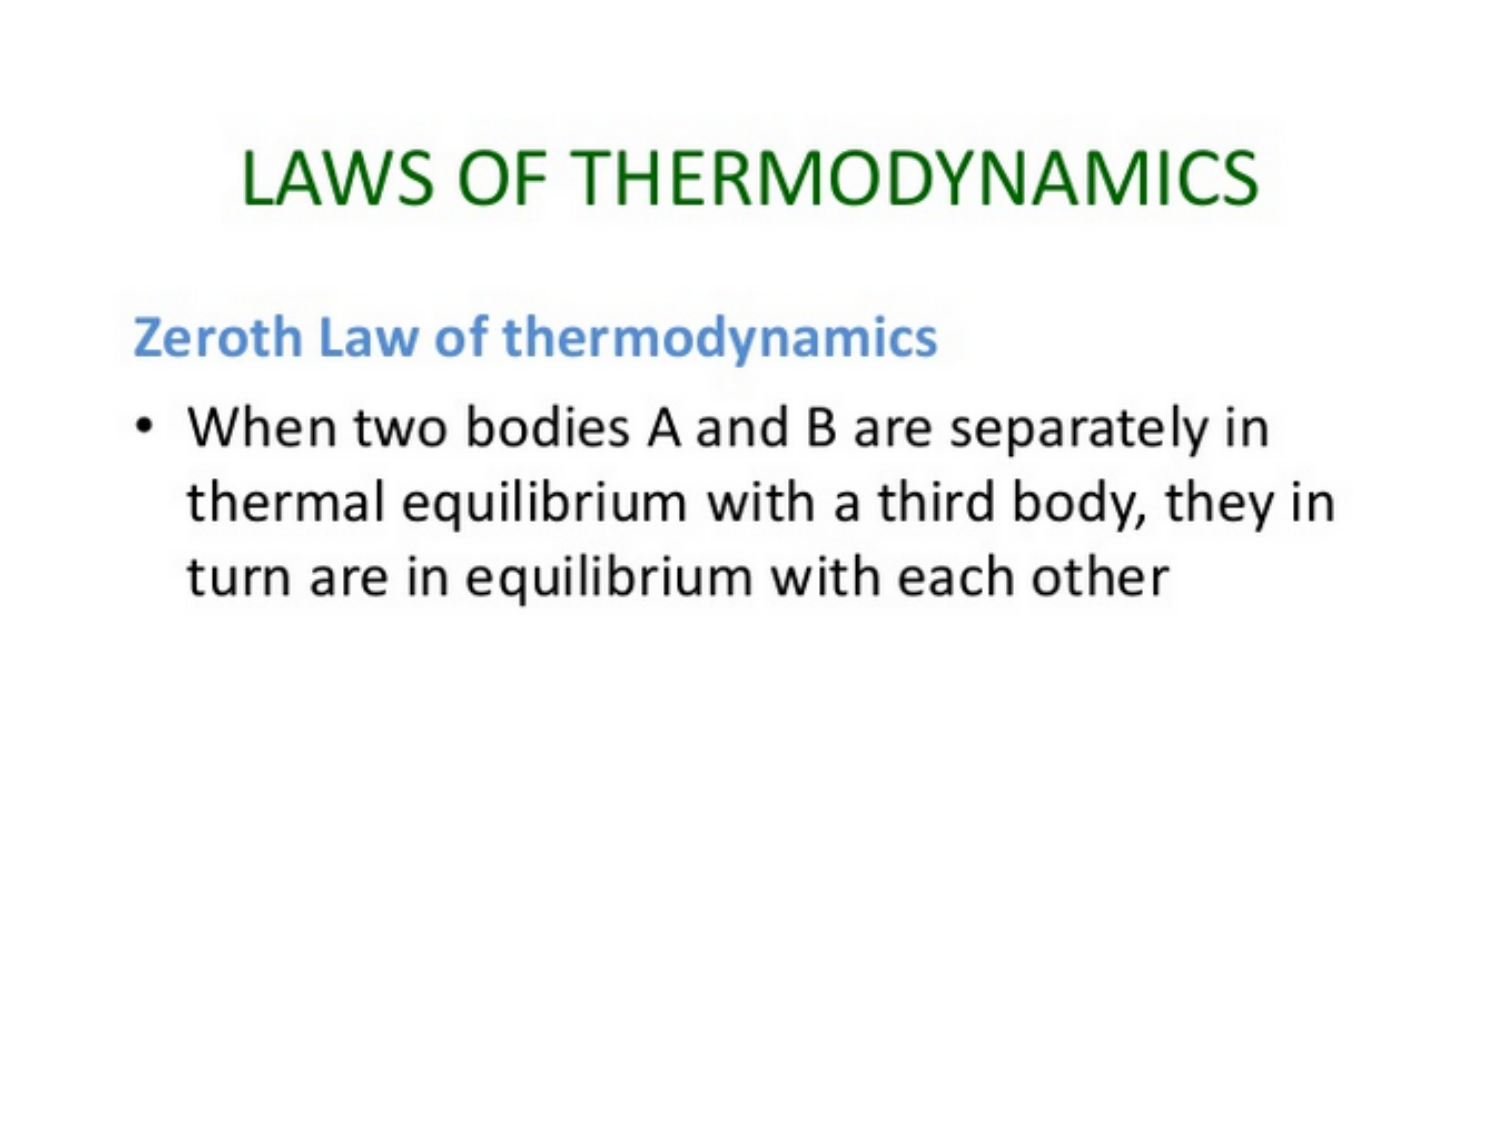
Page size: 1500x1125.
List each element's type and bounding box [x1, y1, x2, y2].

list [74, 112, 1430, 956]
